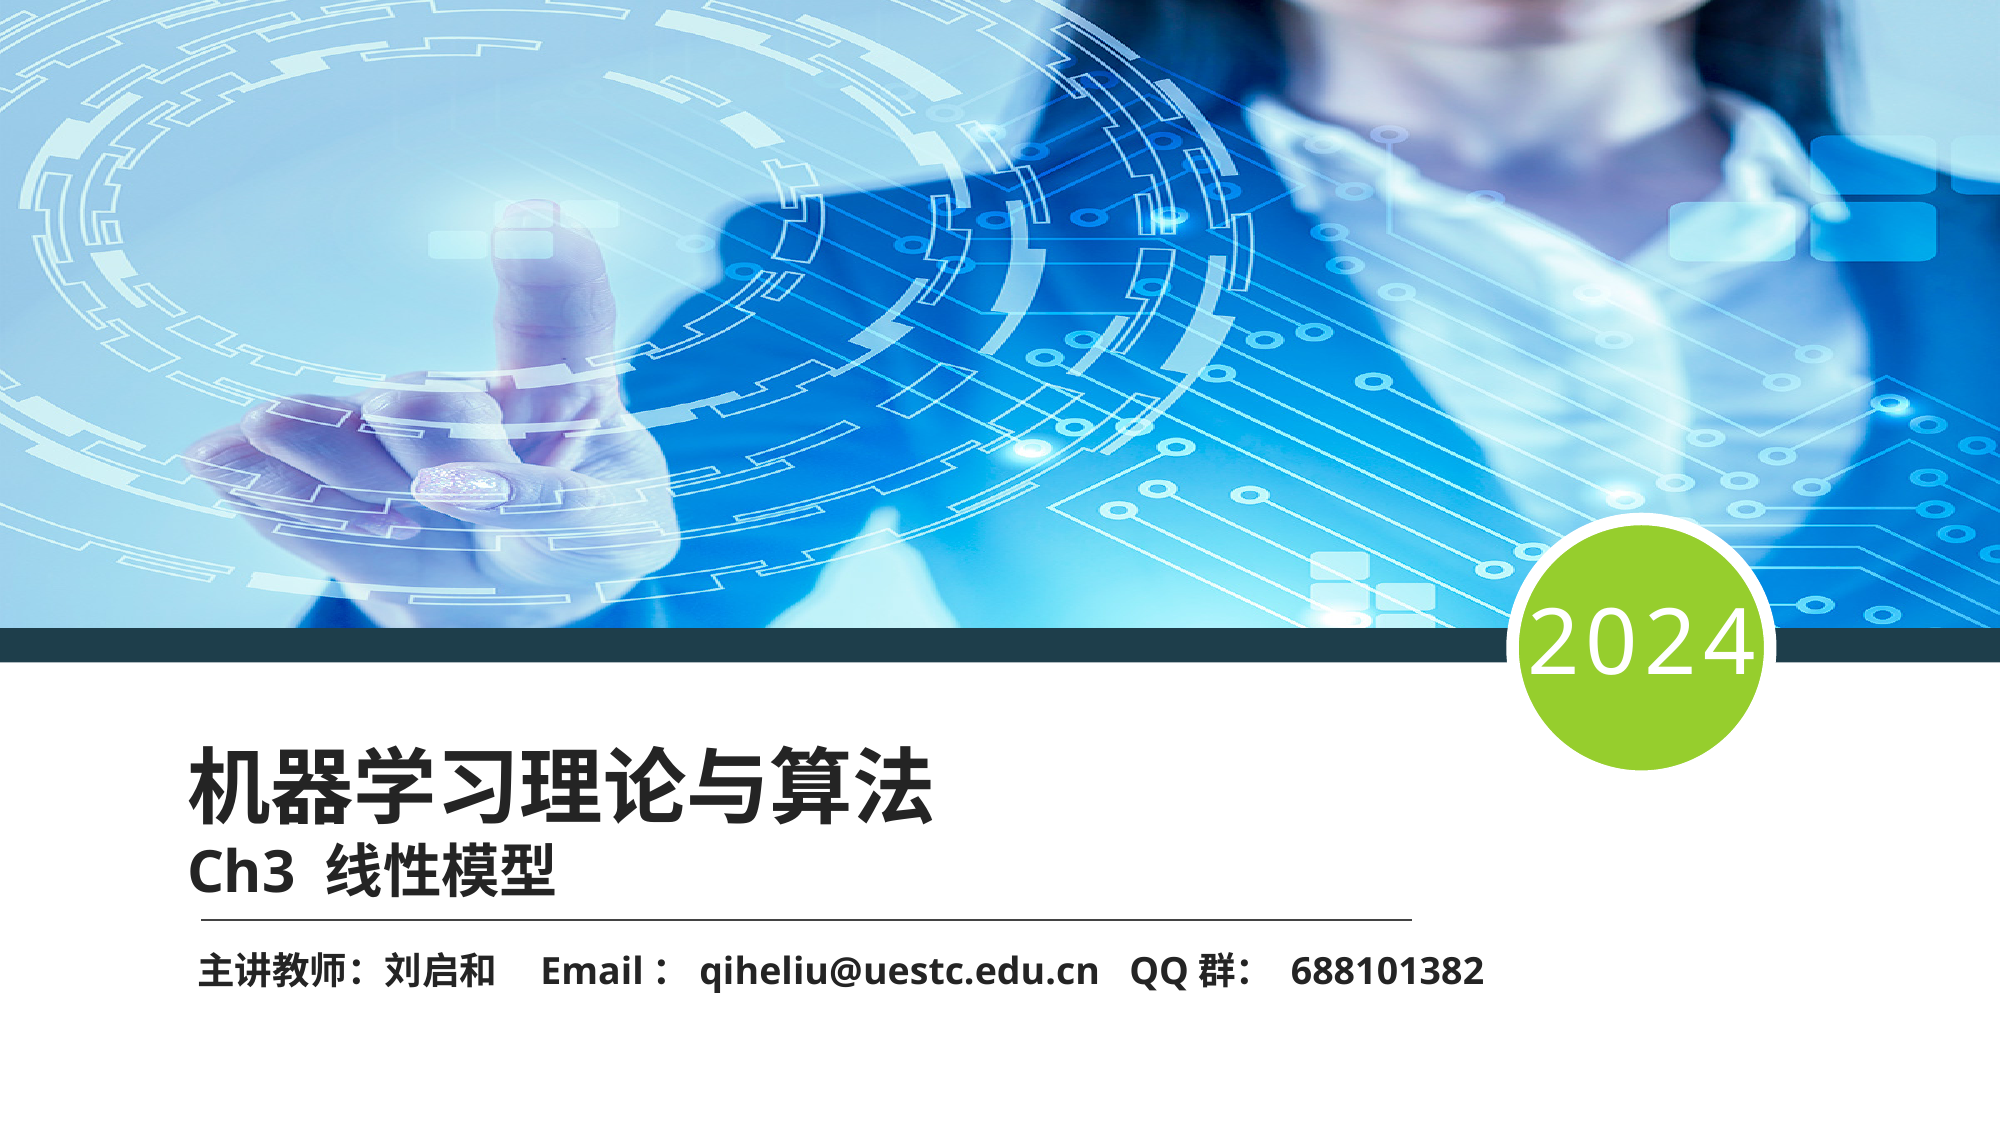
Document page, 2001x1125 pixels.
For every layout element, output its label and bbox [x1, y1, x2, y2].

text_box [0, 627, 1507, 663]
text_box [0, 0, 2000, 627]
text_box [1776, 627, 2000, 663]
text_box [1512, 518, 1771, 777]
text_box [172, 726, 1513, 1001]
